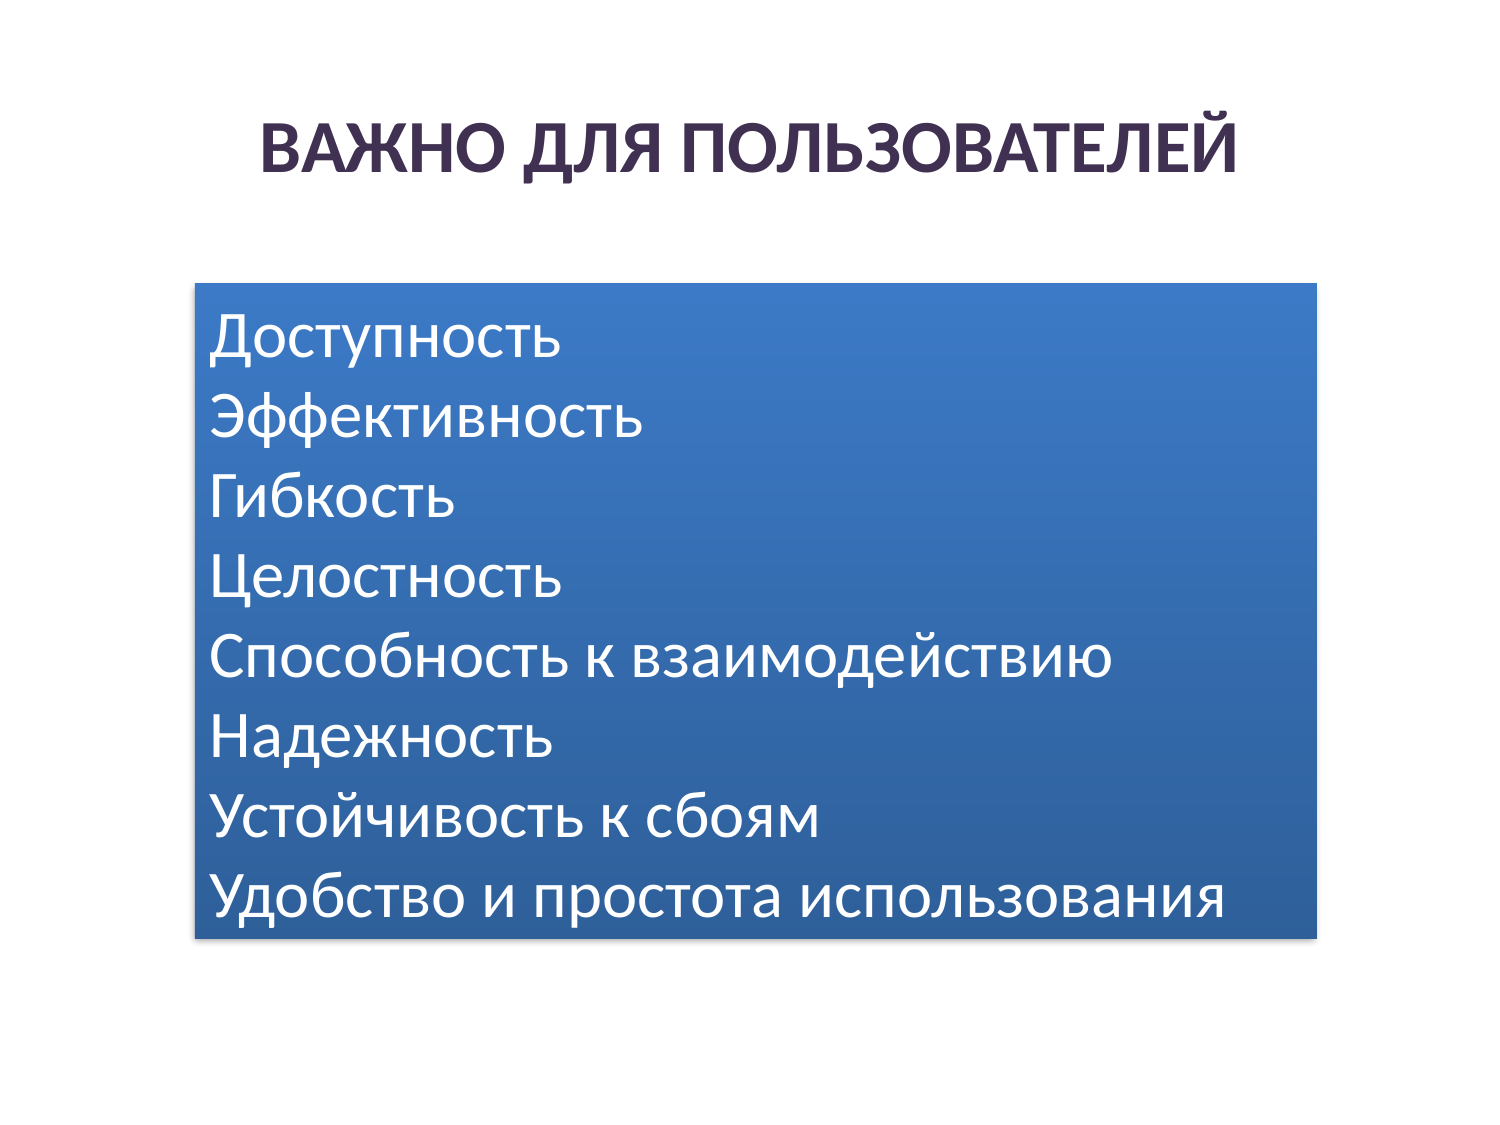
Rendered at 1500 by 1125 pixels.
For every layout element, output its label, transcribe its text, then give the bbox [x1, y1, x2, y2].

text_box Доступность Эффективность Гибкость Целостность Способность к взаимодействию Надежность Устойчивость к сбоям Удобство и простота использования [194, 283, 1317, 939]
text_box ВАЖНО ДЛЯ ПОЛЬЗОВАТЕЛЕЙ [0, 89, 1500, 195]
